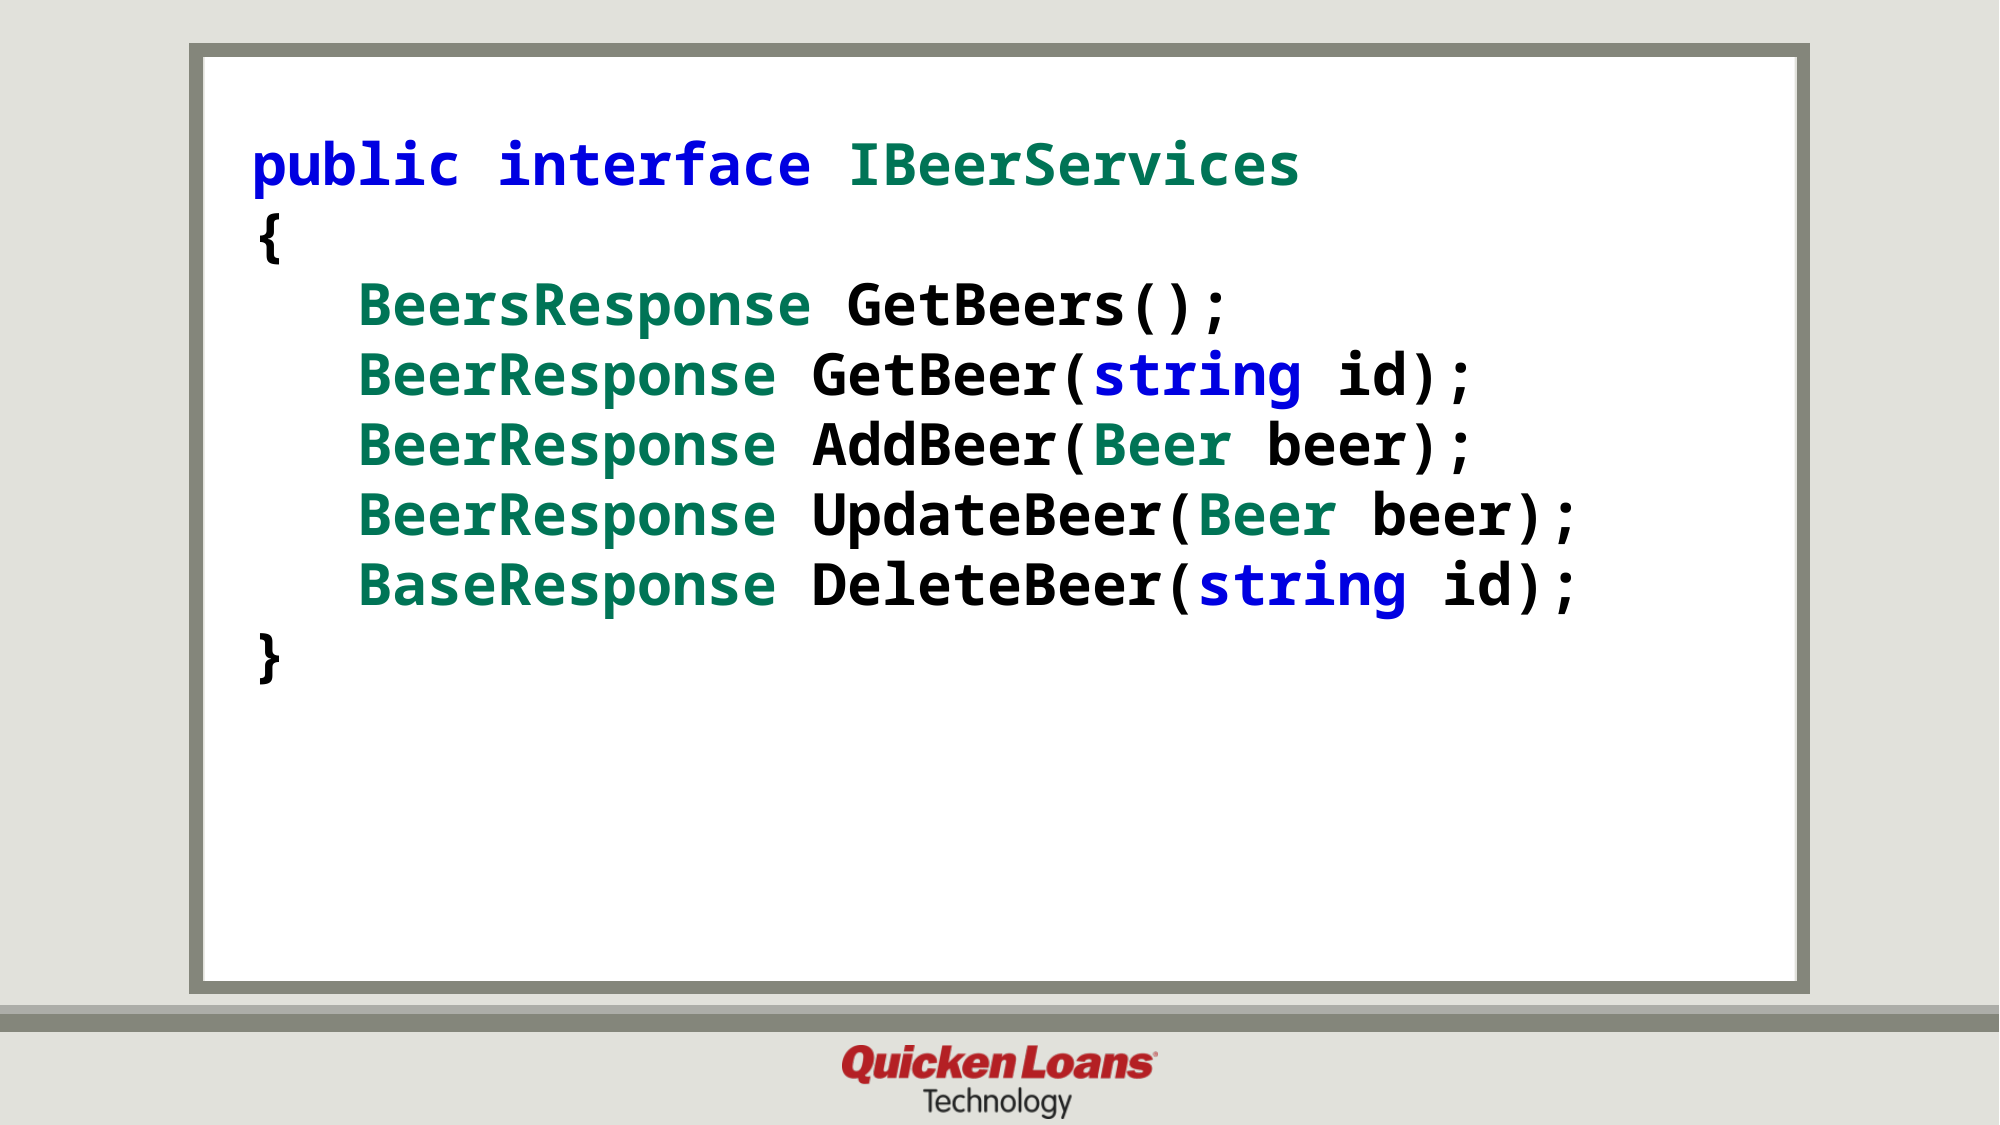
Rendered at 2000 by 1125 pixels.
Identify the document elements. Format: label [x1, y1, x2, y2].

text_box [195, 50, 1804, 988]
picture [842, 1045, 1158, 1119]
